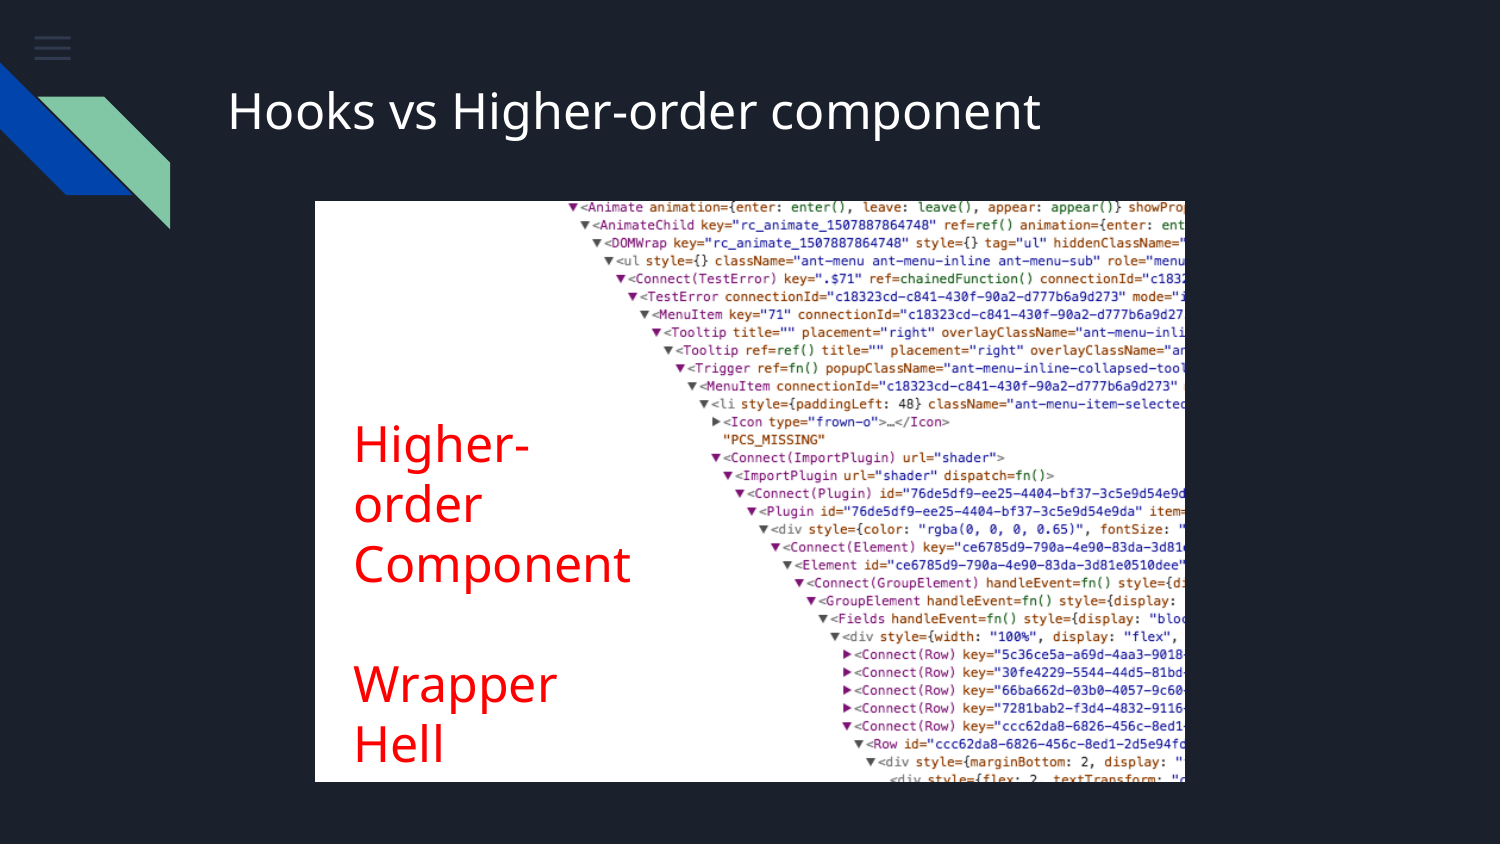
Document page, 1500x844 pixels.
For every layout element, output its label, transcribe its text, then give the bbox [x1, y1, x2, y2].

picture [314, 201, 1185, 782]
title Hooks vs Higher-order component [212, 64, 1368, 215]
